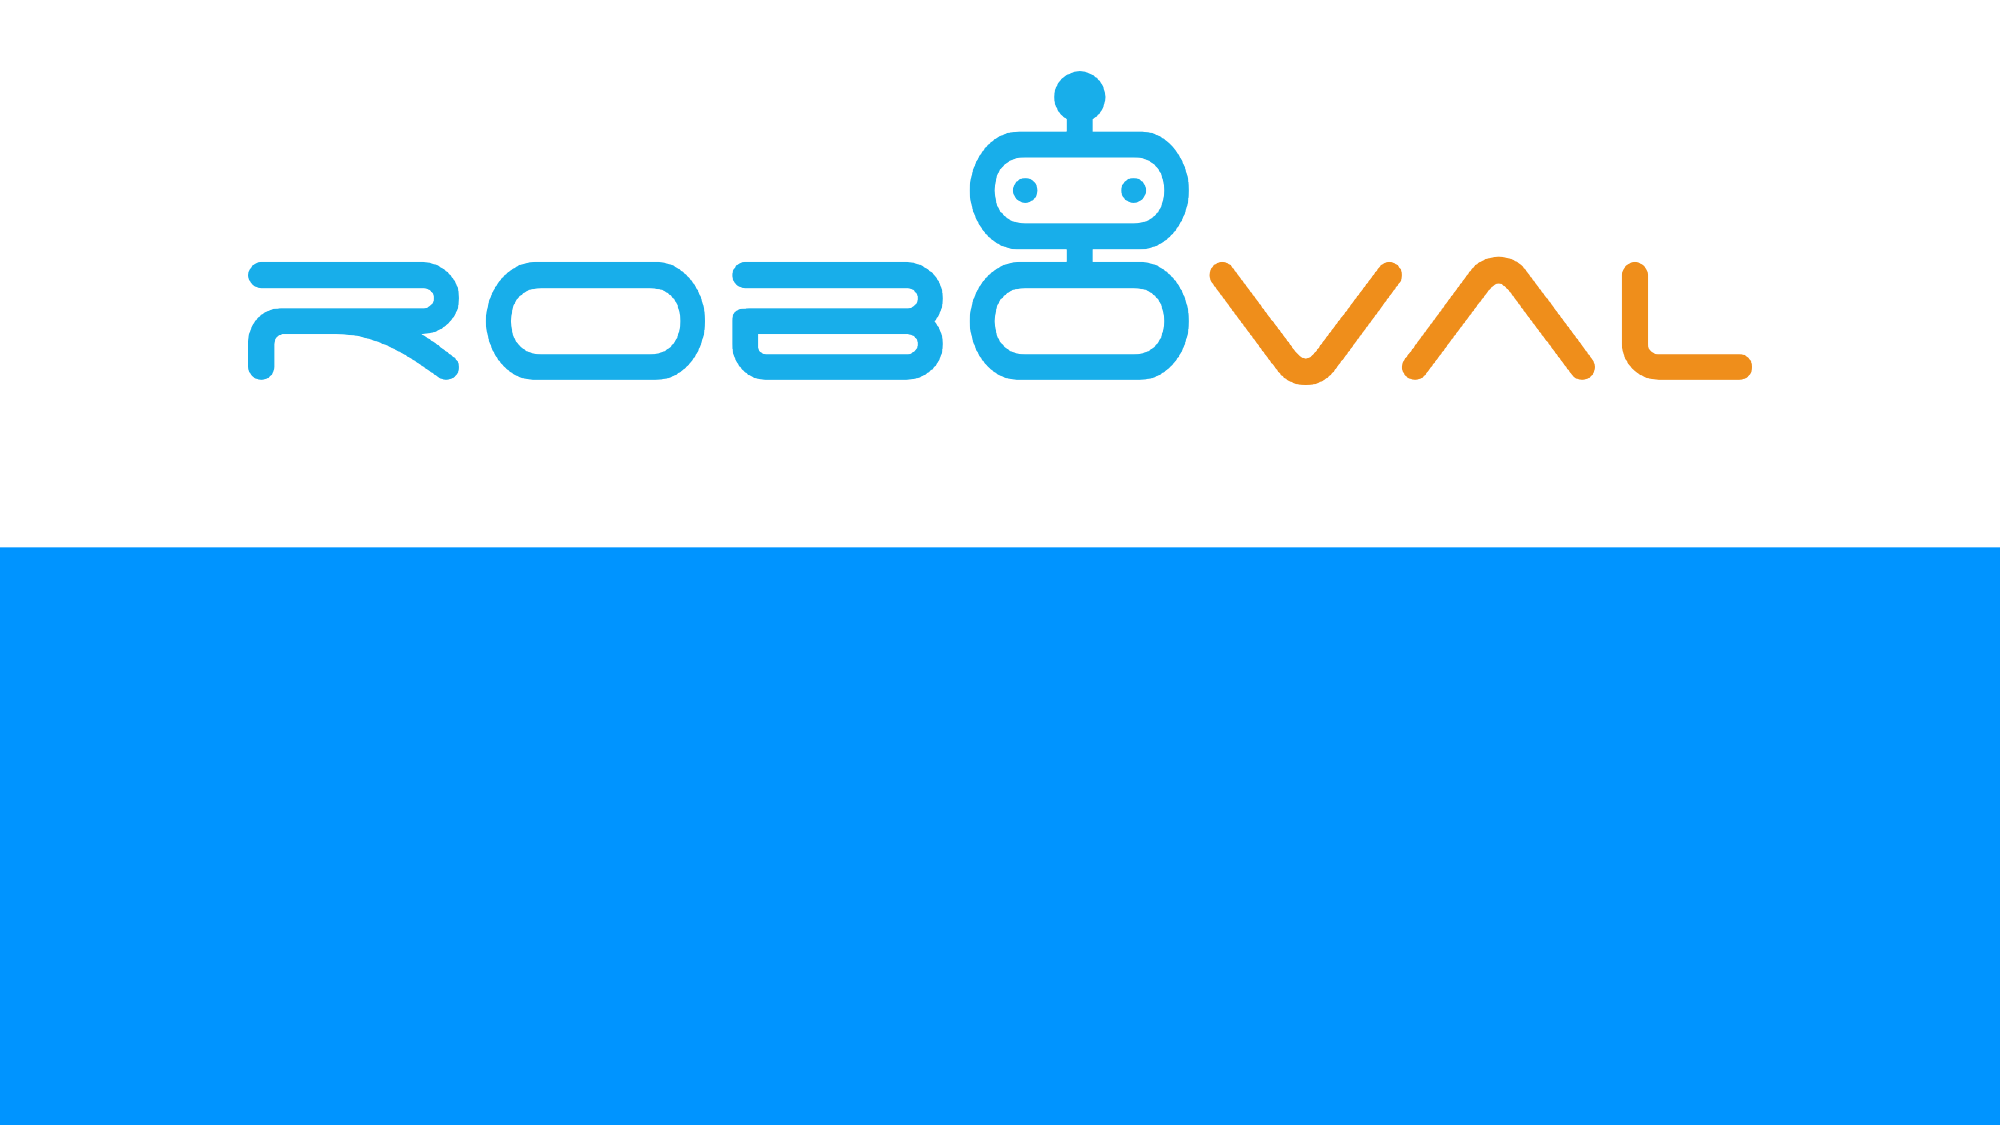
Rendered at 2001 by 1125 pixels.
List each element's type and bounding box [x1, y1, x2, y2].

picture [248, 71, 1752, 385]
